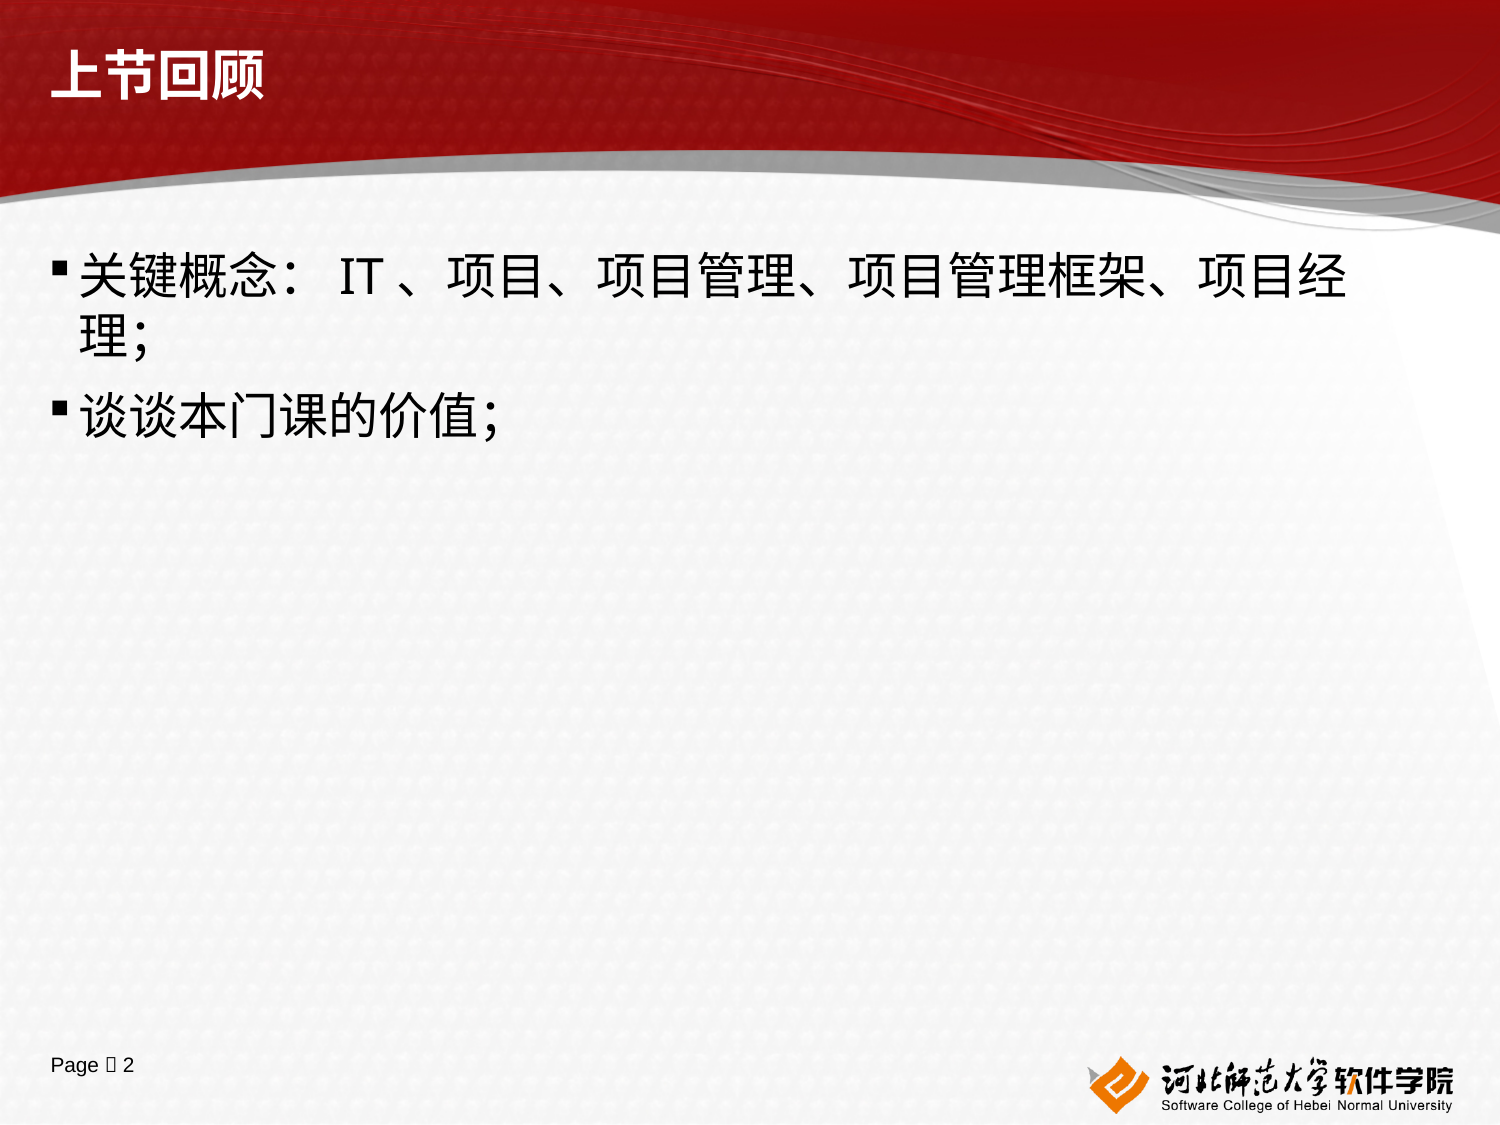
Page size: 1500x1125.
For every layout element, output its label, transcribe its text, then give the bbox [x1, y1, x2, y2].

title 上节回顾 [48, 41, 1448, 148]
picture [0, 0, 1500, 1125]
list 关键概念：IT、项目、项目管理、项目管理框架、项目经理； 谈谈本门课的价值； [48, 243, 1448, 952]
